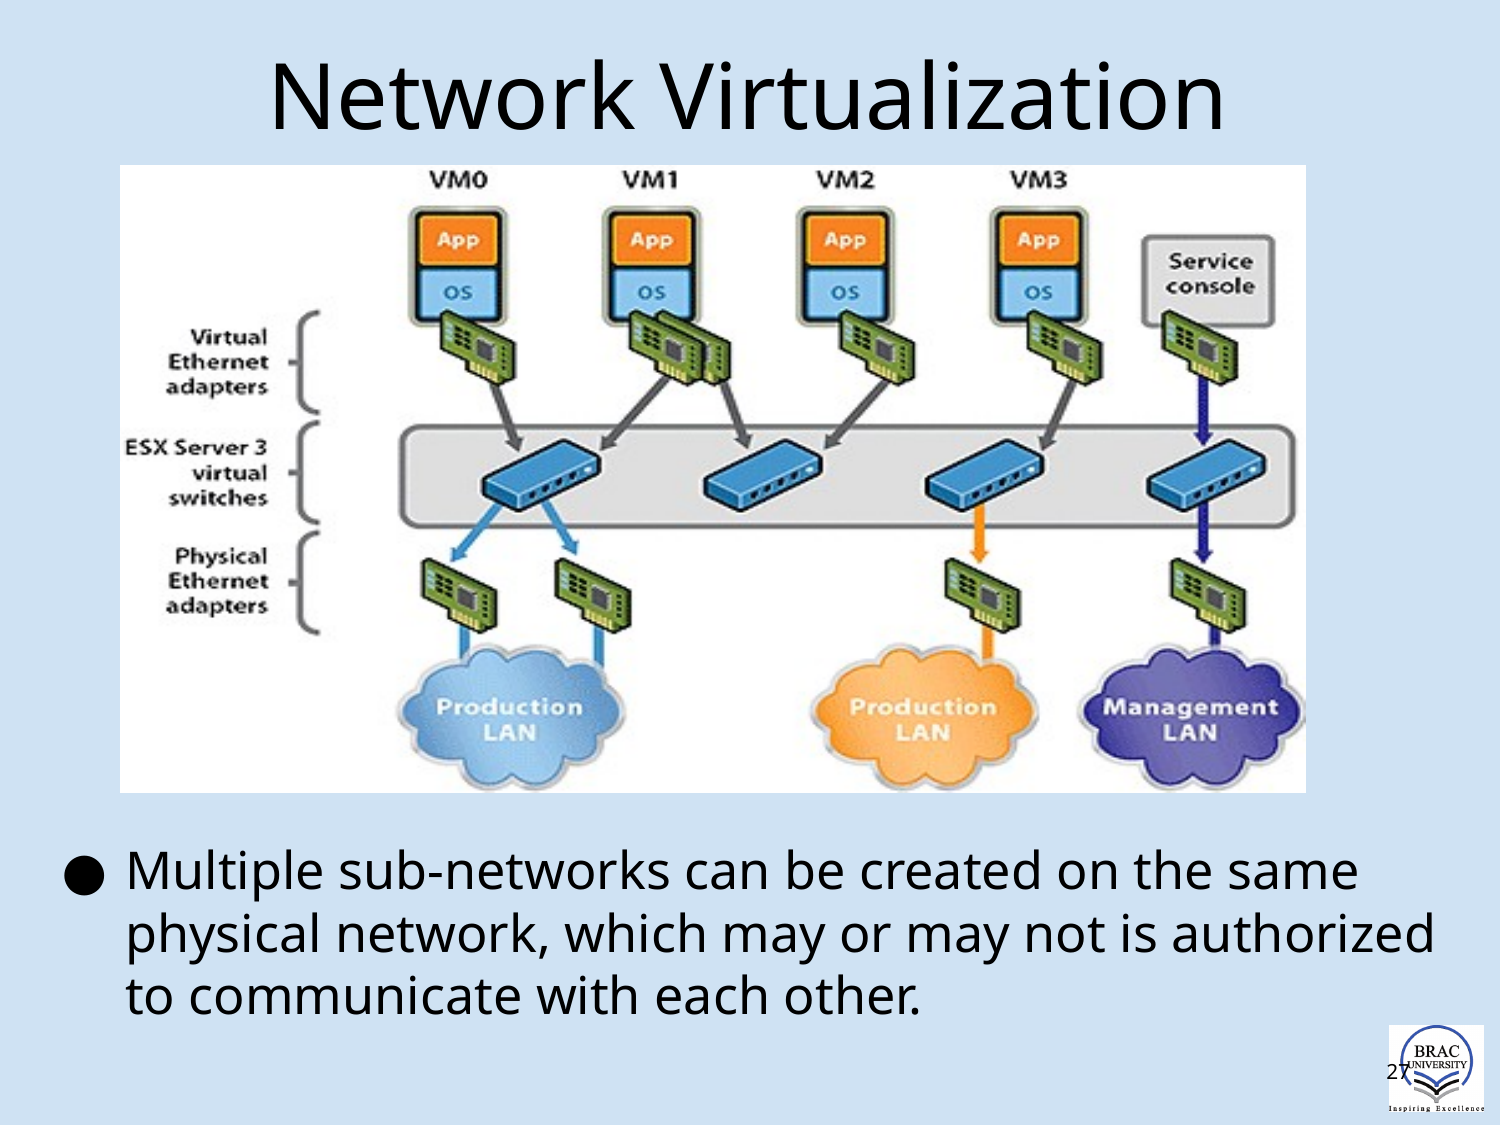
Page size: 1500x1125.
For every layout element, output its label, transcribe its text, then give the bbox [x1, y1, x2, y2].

picture [120, 165, 1306, 793]
picture [1389, 1025, 1484, 1112]
title Network Virtualization [73, 20, 1424, 166]
list Multiple sub-networks can be created on the same physical network, which may or may not is authorized to communicate with each other. [35, 830, 1461, 1094]
slide_number ‹#› [1074, 1042, 1425, 1103]
